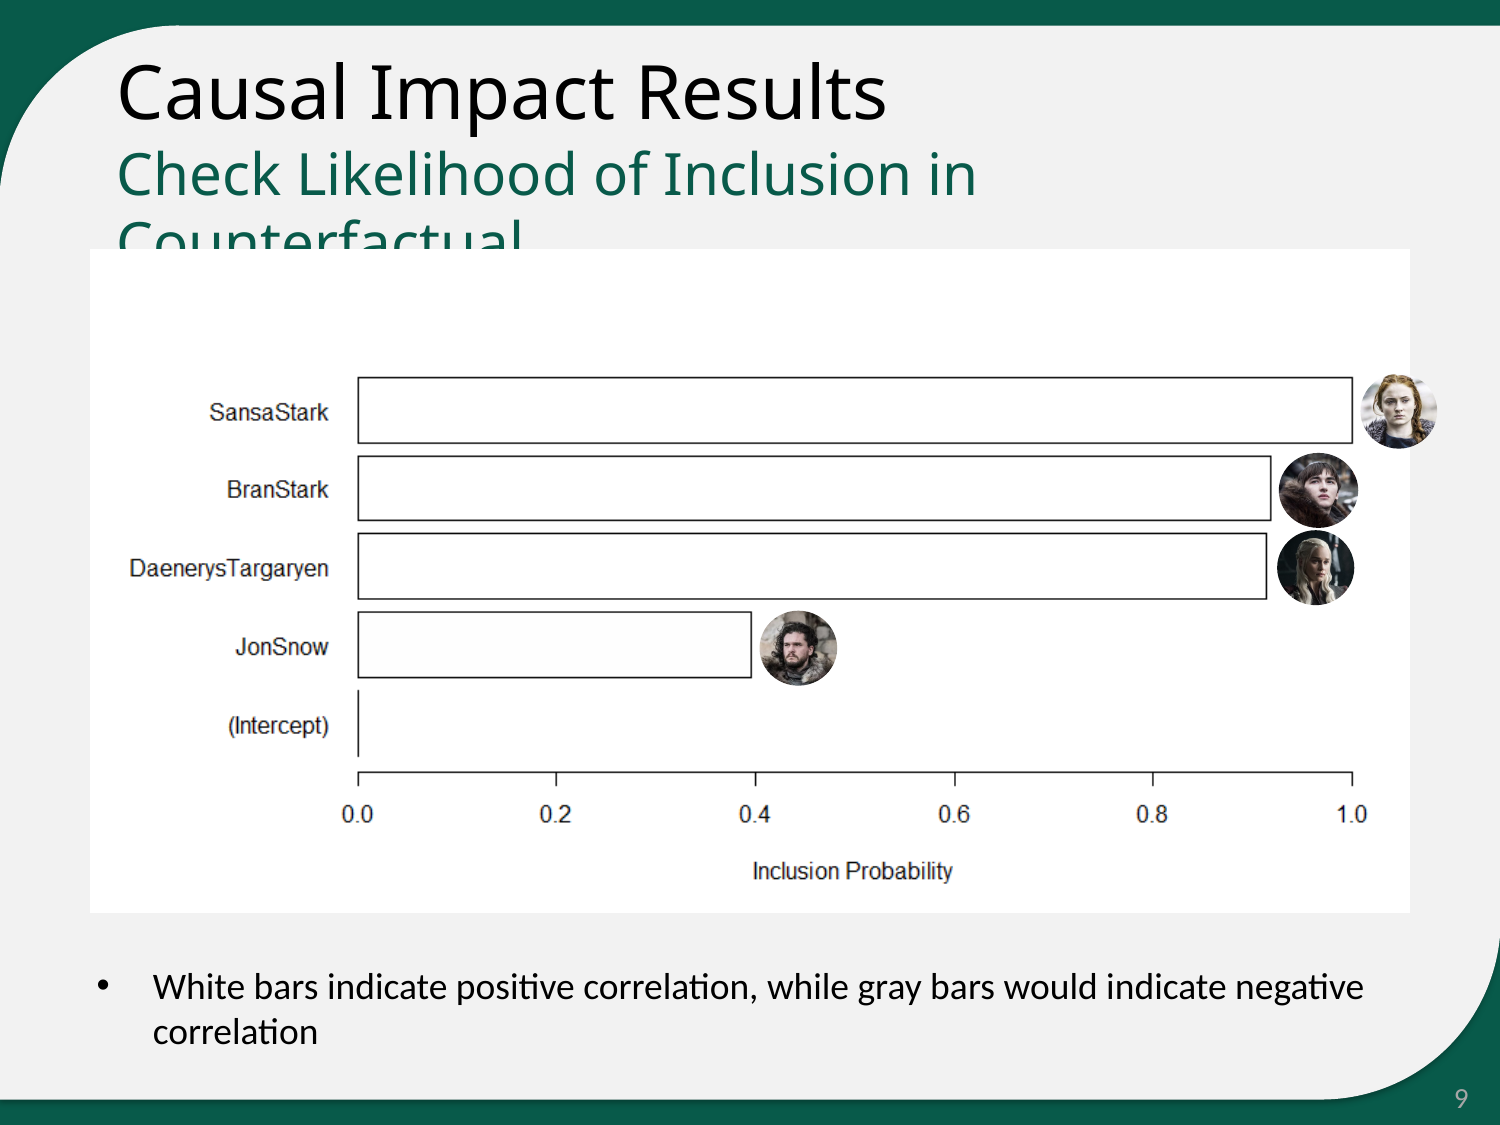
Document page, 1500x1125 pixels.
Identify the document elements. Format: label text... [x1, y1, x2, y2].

list Check Likelihood of Inclusion in Counterfactual [101, 129, 1247, 213]
list Causal Impact Results [101, 37, 1036, 130]
list White bars indicate positive correlation, while gray bars would indicate negative correlation [81, 954, 1419, 1066]
slide_number 9 [1133, 1079, 1484, 1114]
picture [89, 249, 1438, 914]
